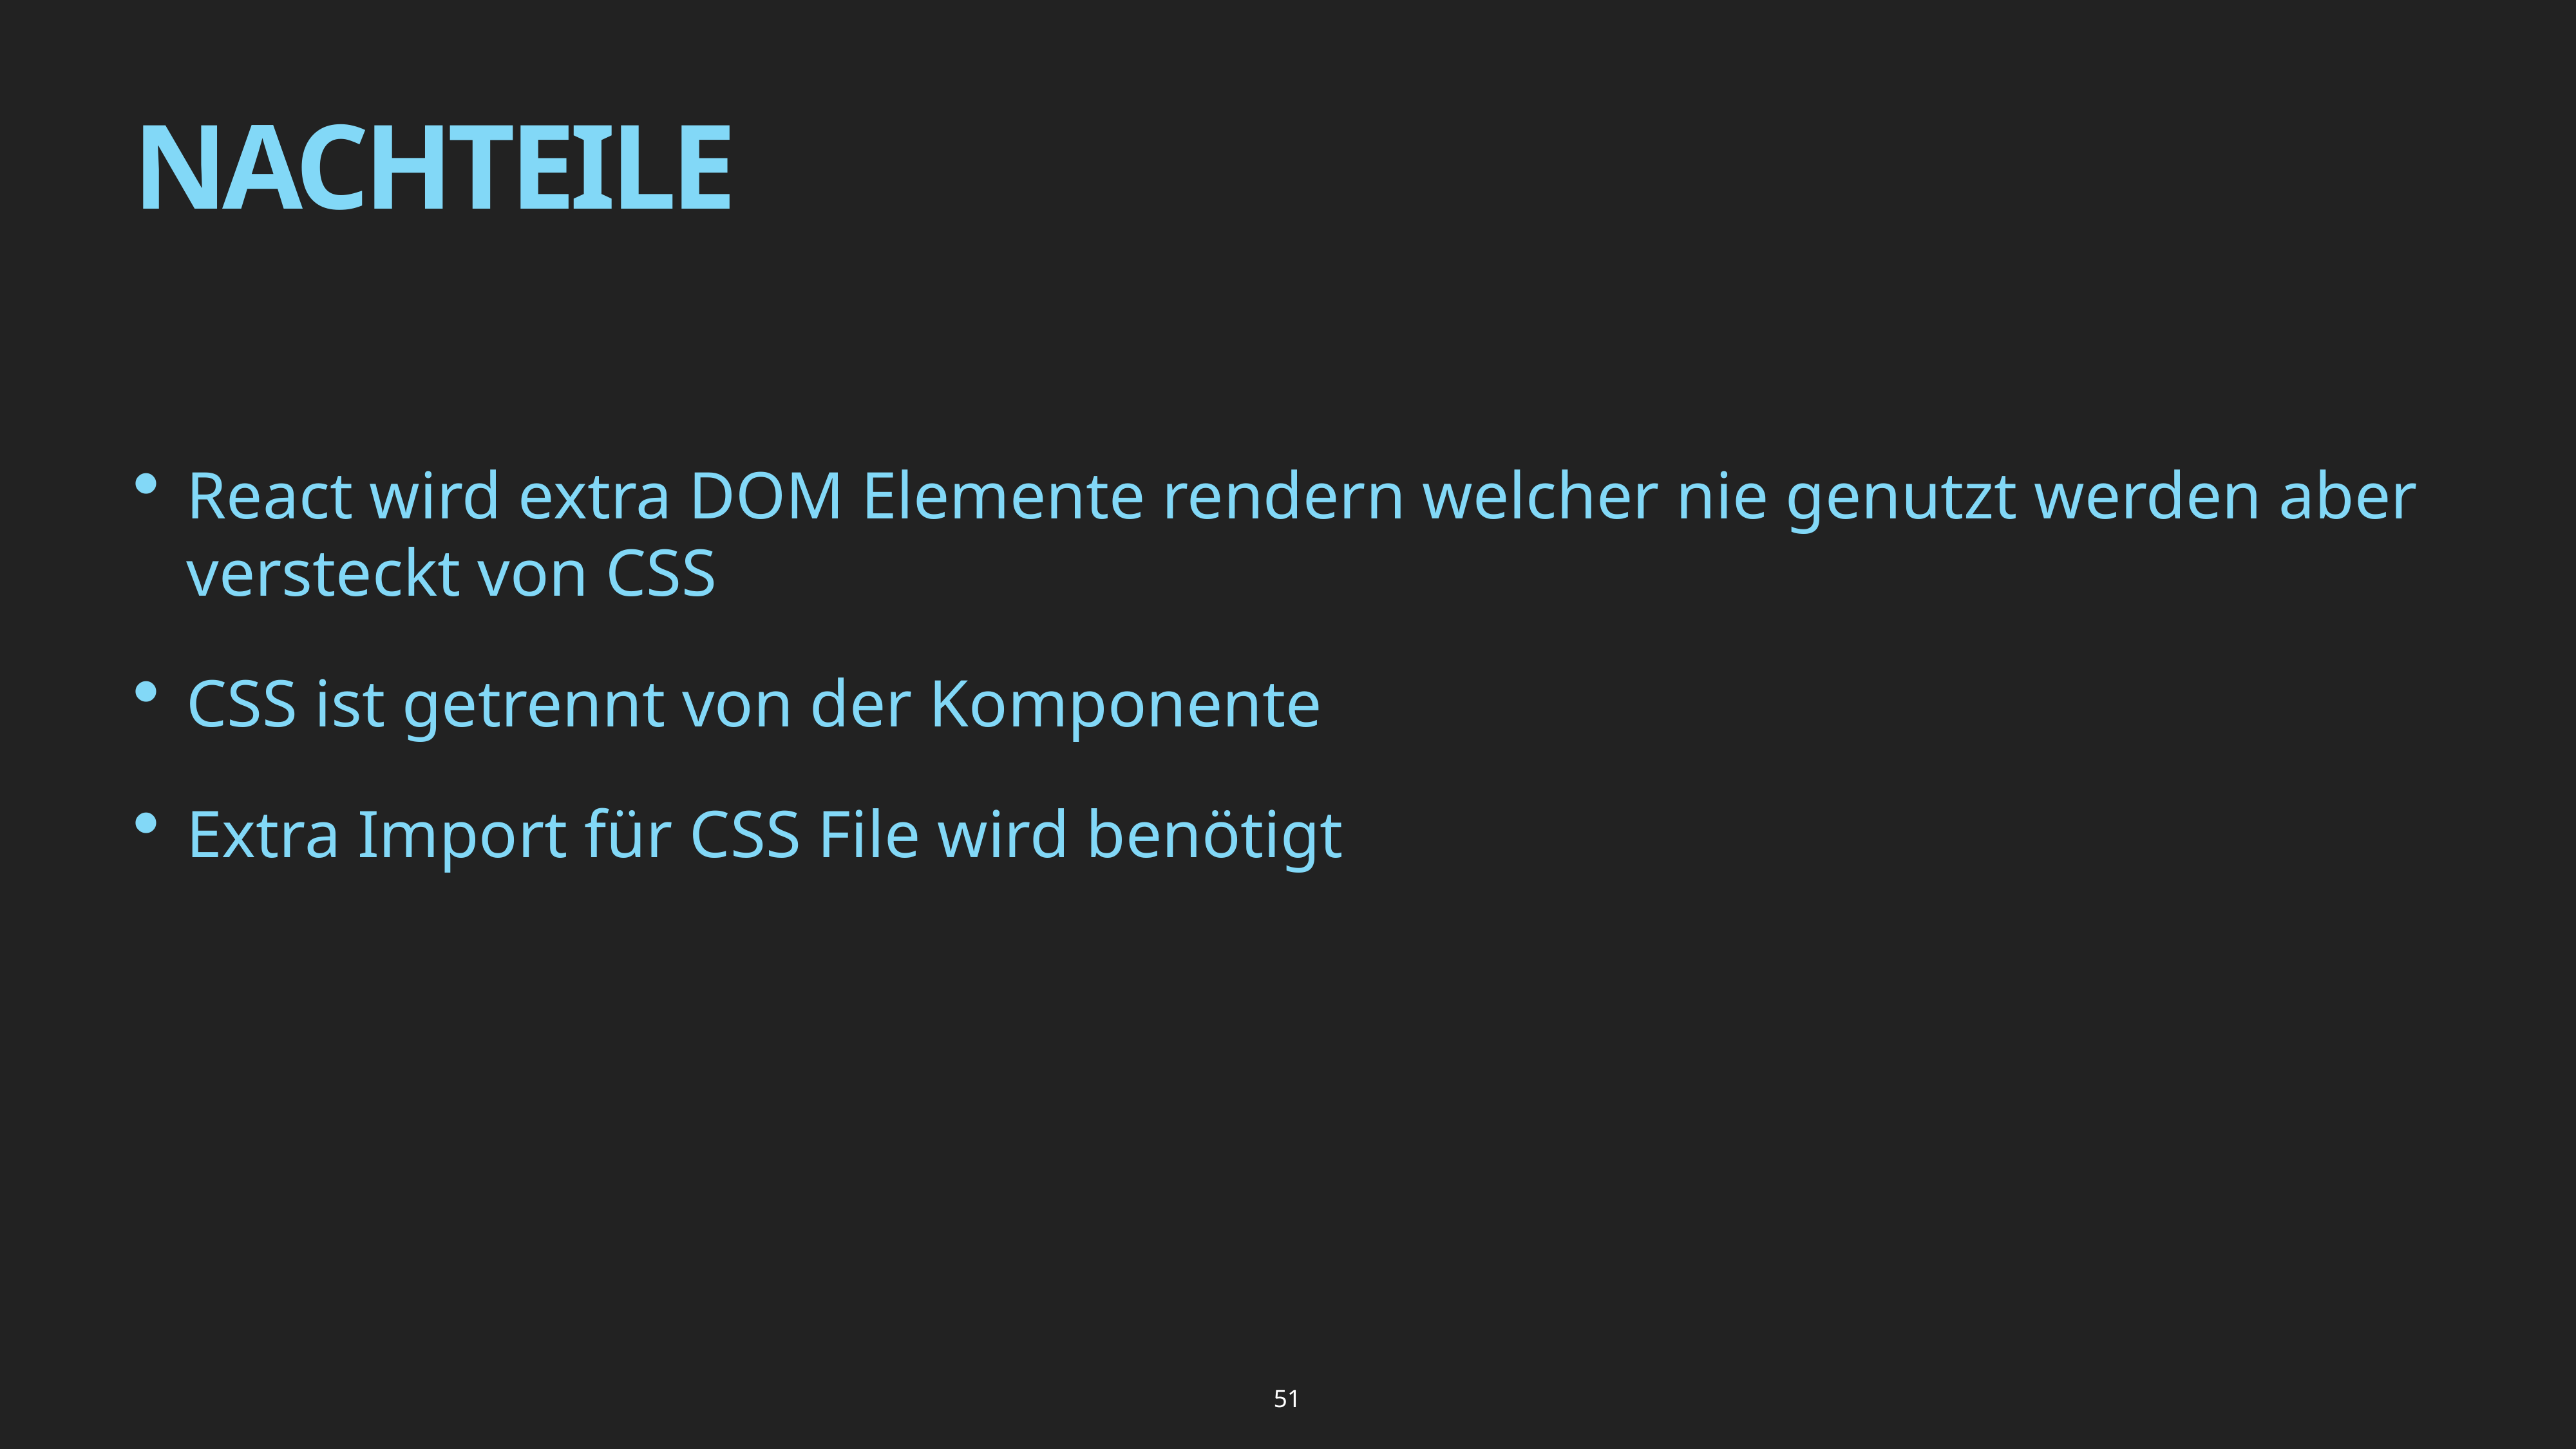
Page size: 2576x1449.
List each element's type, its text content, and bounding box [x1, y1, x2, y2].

list React wird extra DOM Elemente rendern welcher nie genutzt werden aber versteckt von CSS CSS ist getrennt von der Komponente Extra Import für CSS File wird benötigt [127, 448, 2449, 1321]
slide_number 51 [1257, 1381, 1318, 1422]
title Nachteile [127, 113, 2449, 266]
